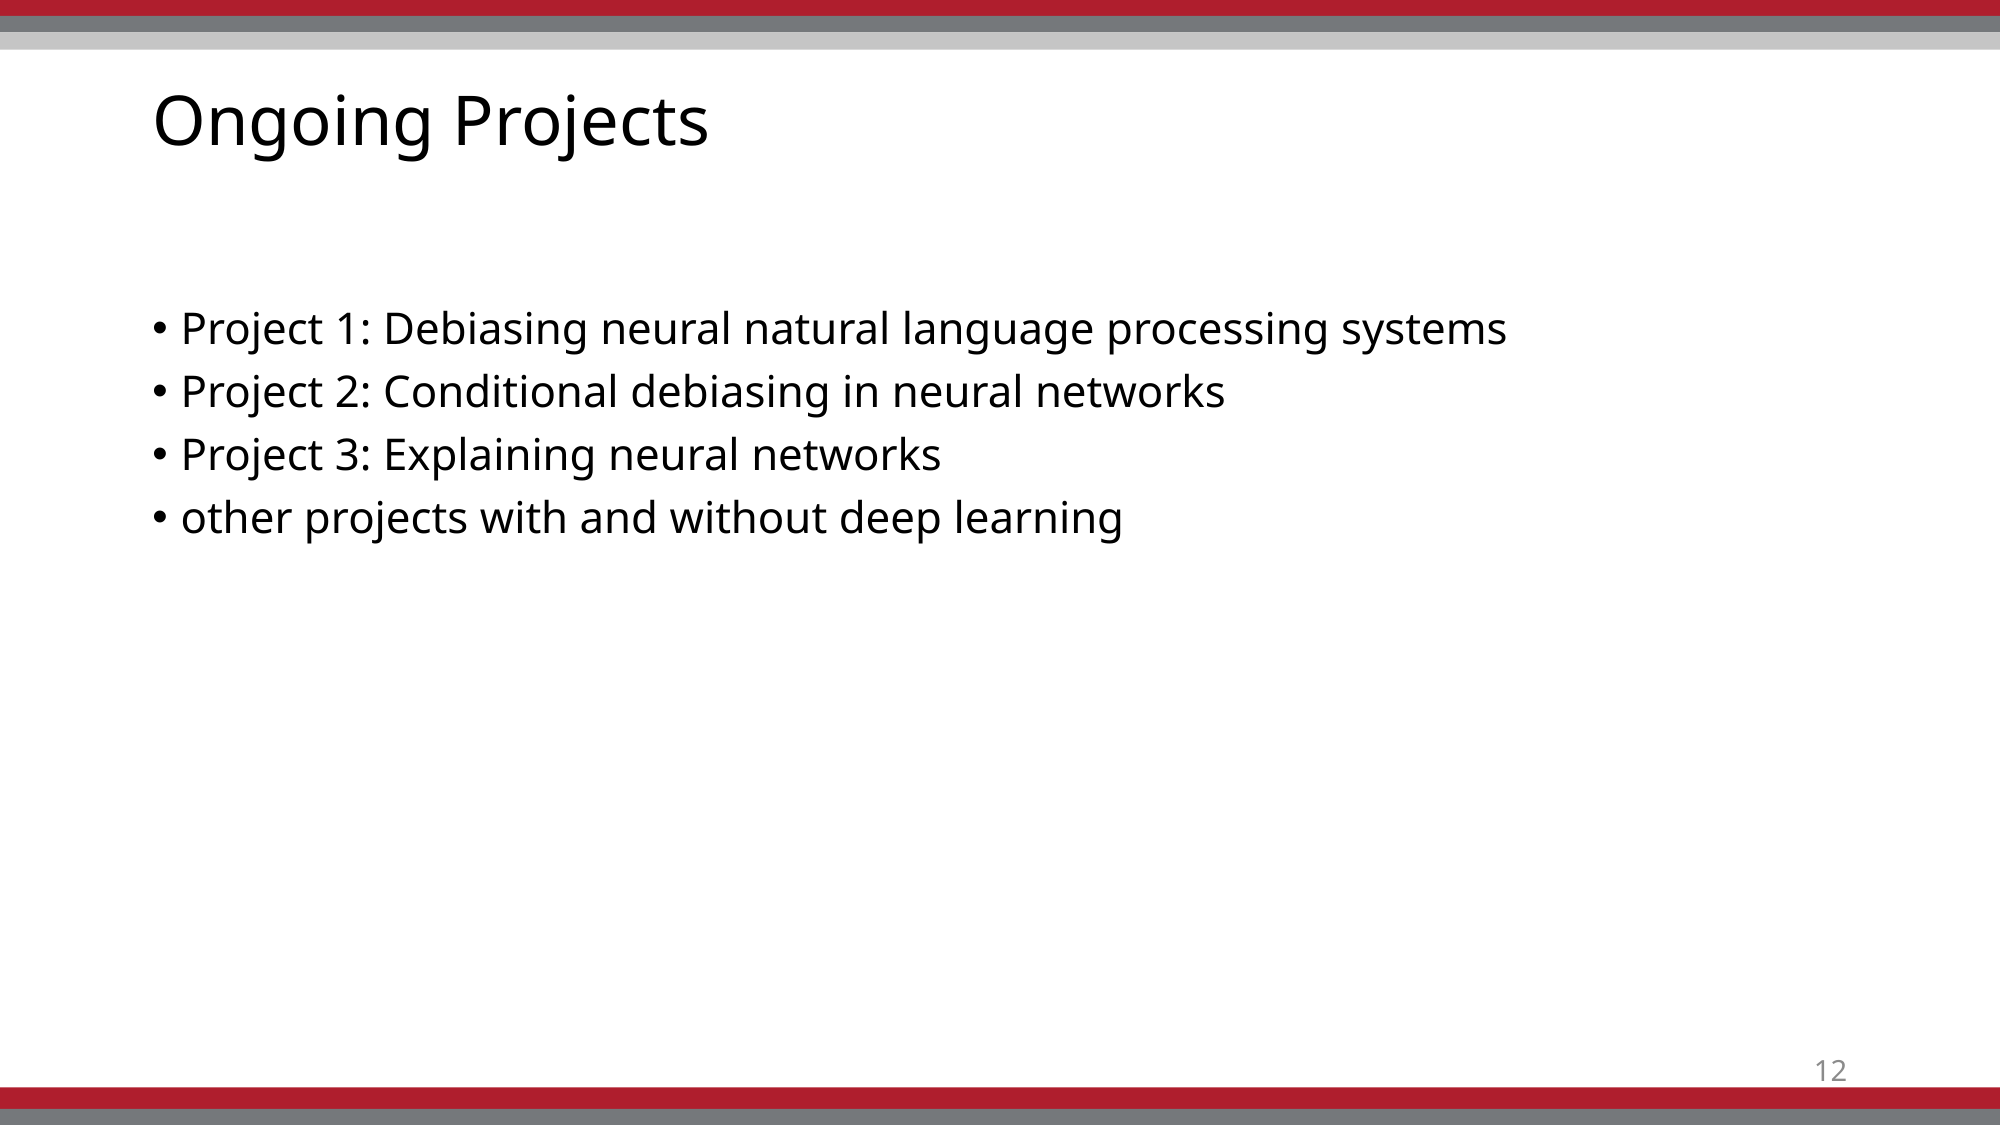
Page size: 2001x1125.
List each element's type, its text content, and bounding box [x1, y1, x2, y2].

list Project 1: Debiasing neural natural language processing systems Project 2: Conditional debiasing in neural networks Project 3: Explaining neural networks other projects with and without deep learning [137, 299, 1863, 1014]
slide_number 12 [1412, 1042, 1863, 1103]
title Ongoing Projects [137, 14, 1863, 233]
